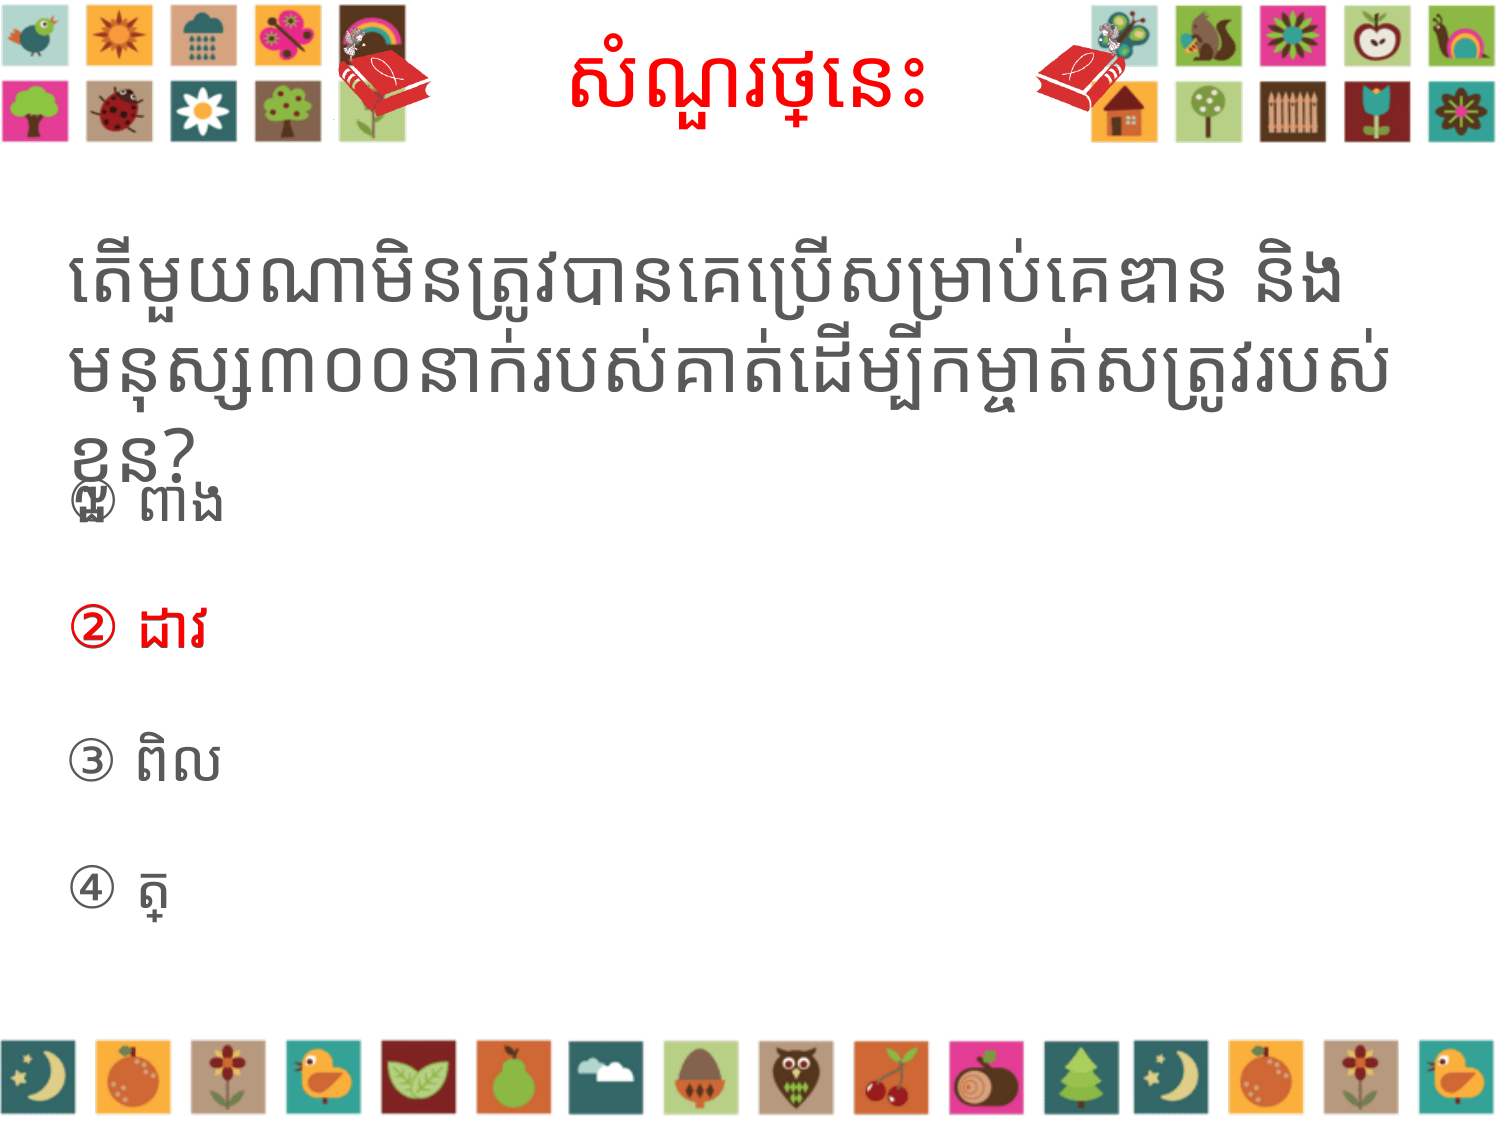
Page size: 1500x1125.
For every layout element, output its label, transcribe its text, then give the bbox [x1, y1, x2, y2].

text_box ① ពាង [53, 456, 1436, 541]
text_box សំណួរថ្ងៃនេះ [425, 16, 1078, 131]
text_box ④ ត្រែ [51, 842, 1482, 928]
picture [1003, 3, 1500, 150]
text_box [0, 1028, 1500, 1118]
picture [0, 3, 463, 150]
text_box តើ​មួយ​ណា​មិន​ត្រូវ​បាន​គេ​ប្រើ​សម្រាប់​គេឌាន និង​មនុស្ស​៣០០​នាក់​របស់​គាត់​ដើម្បី​កម្ចាត់​សត្រូវ​របស់​ខ្លួន? [53, 219, 1436, 456]
text_box ③ ពិល [50, 716, 1480, 801]
text_box ② ដាវ [53, 581, 1483, 667]
